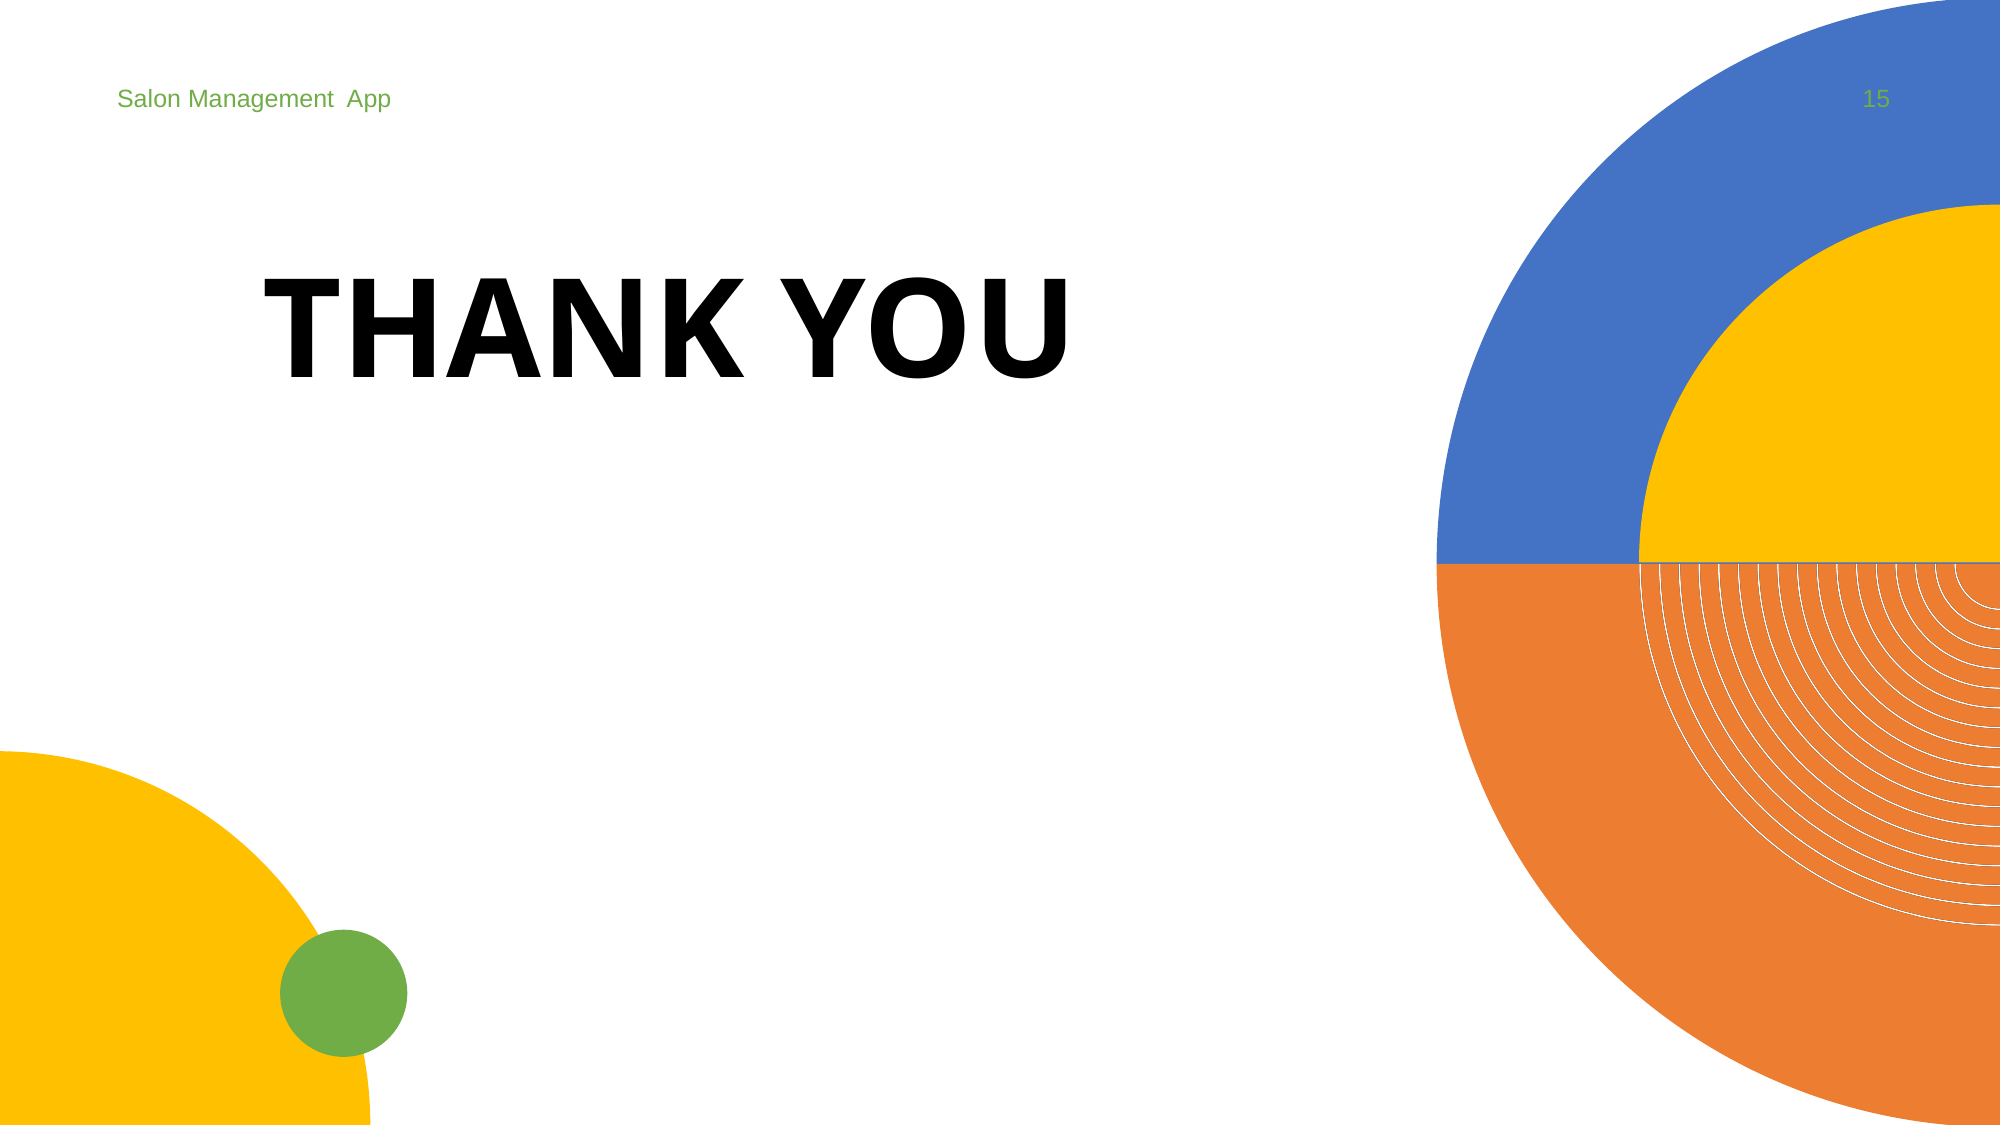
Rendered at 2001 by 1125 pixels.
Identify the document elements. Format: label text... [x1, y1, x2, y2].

slide_number 15 [1795, 75, 1958, 120]
title Thank you [247, 232, 1358, 563]
picture [1639, 564, 2000, 926]
footer Salon Management App [101, 75, 627, 120]
